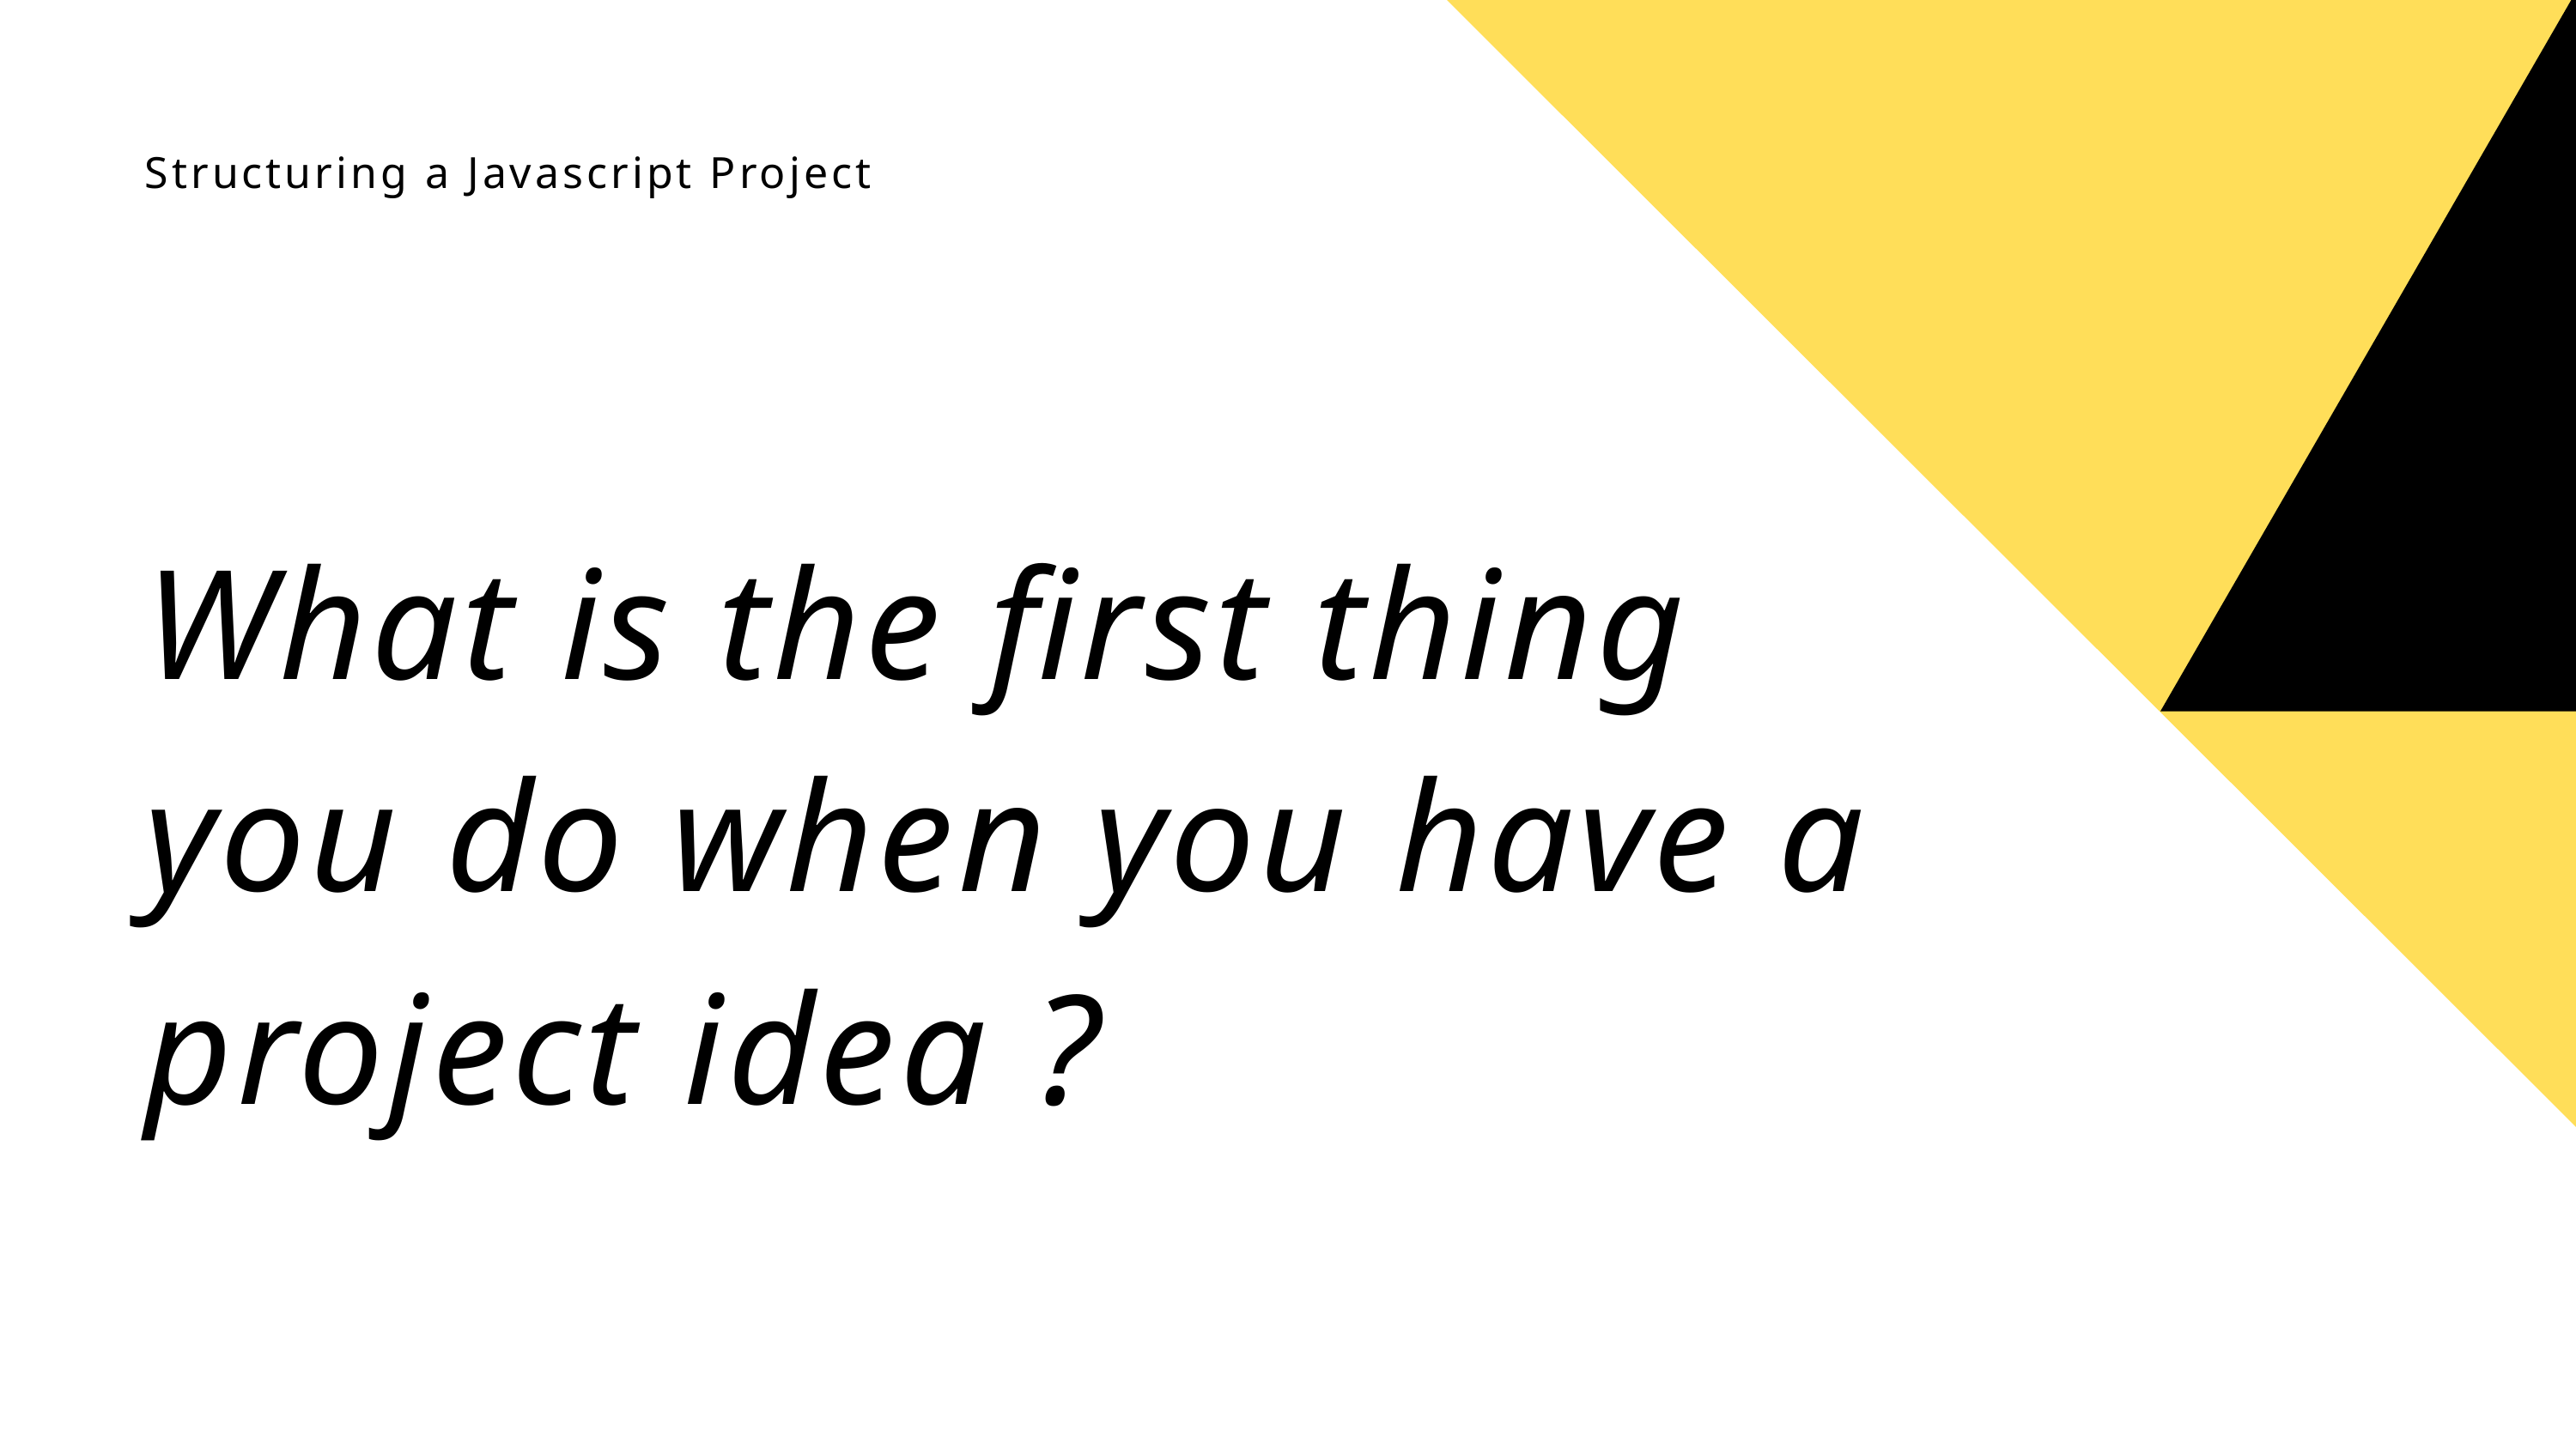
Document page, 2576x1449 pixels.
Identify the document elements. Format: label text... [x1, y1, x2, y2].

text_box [1438, 0, 2576, 1128]
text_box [2160, 0, 2576, 712]
text_box Structuring a Javascript Project [144, 136, 1279, 197]
text_box What is the first thing you do when you have a project idea ? [144, 497, 1439, 1135]
